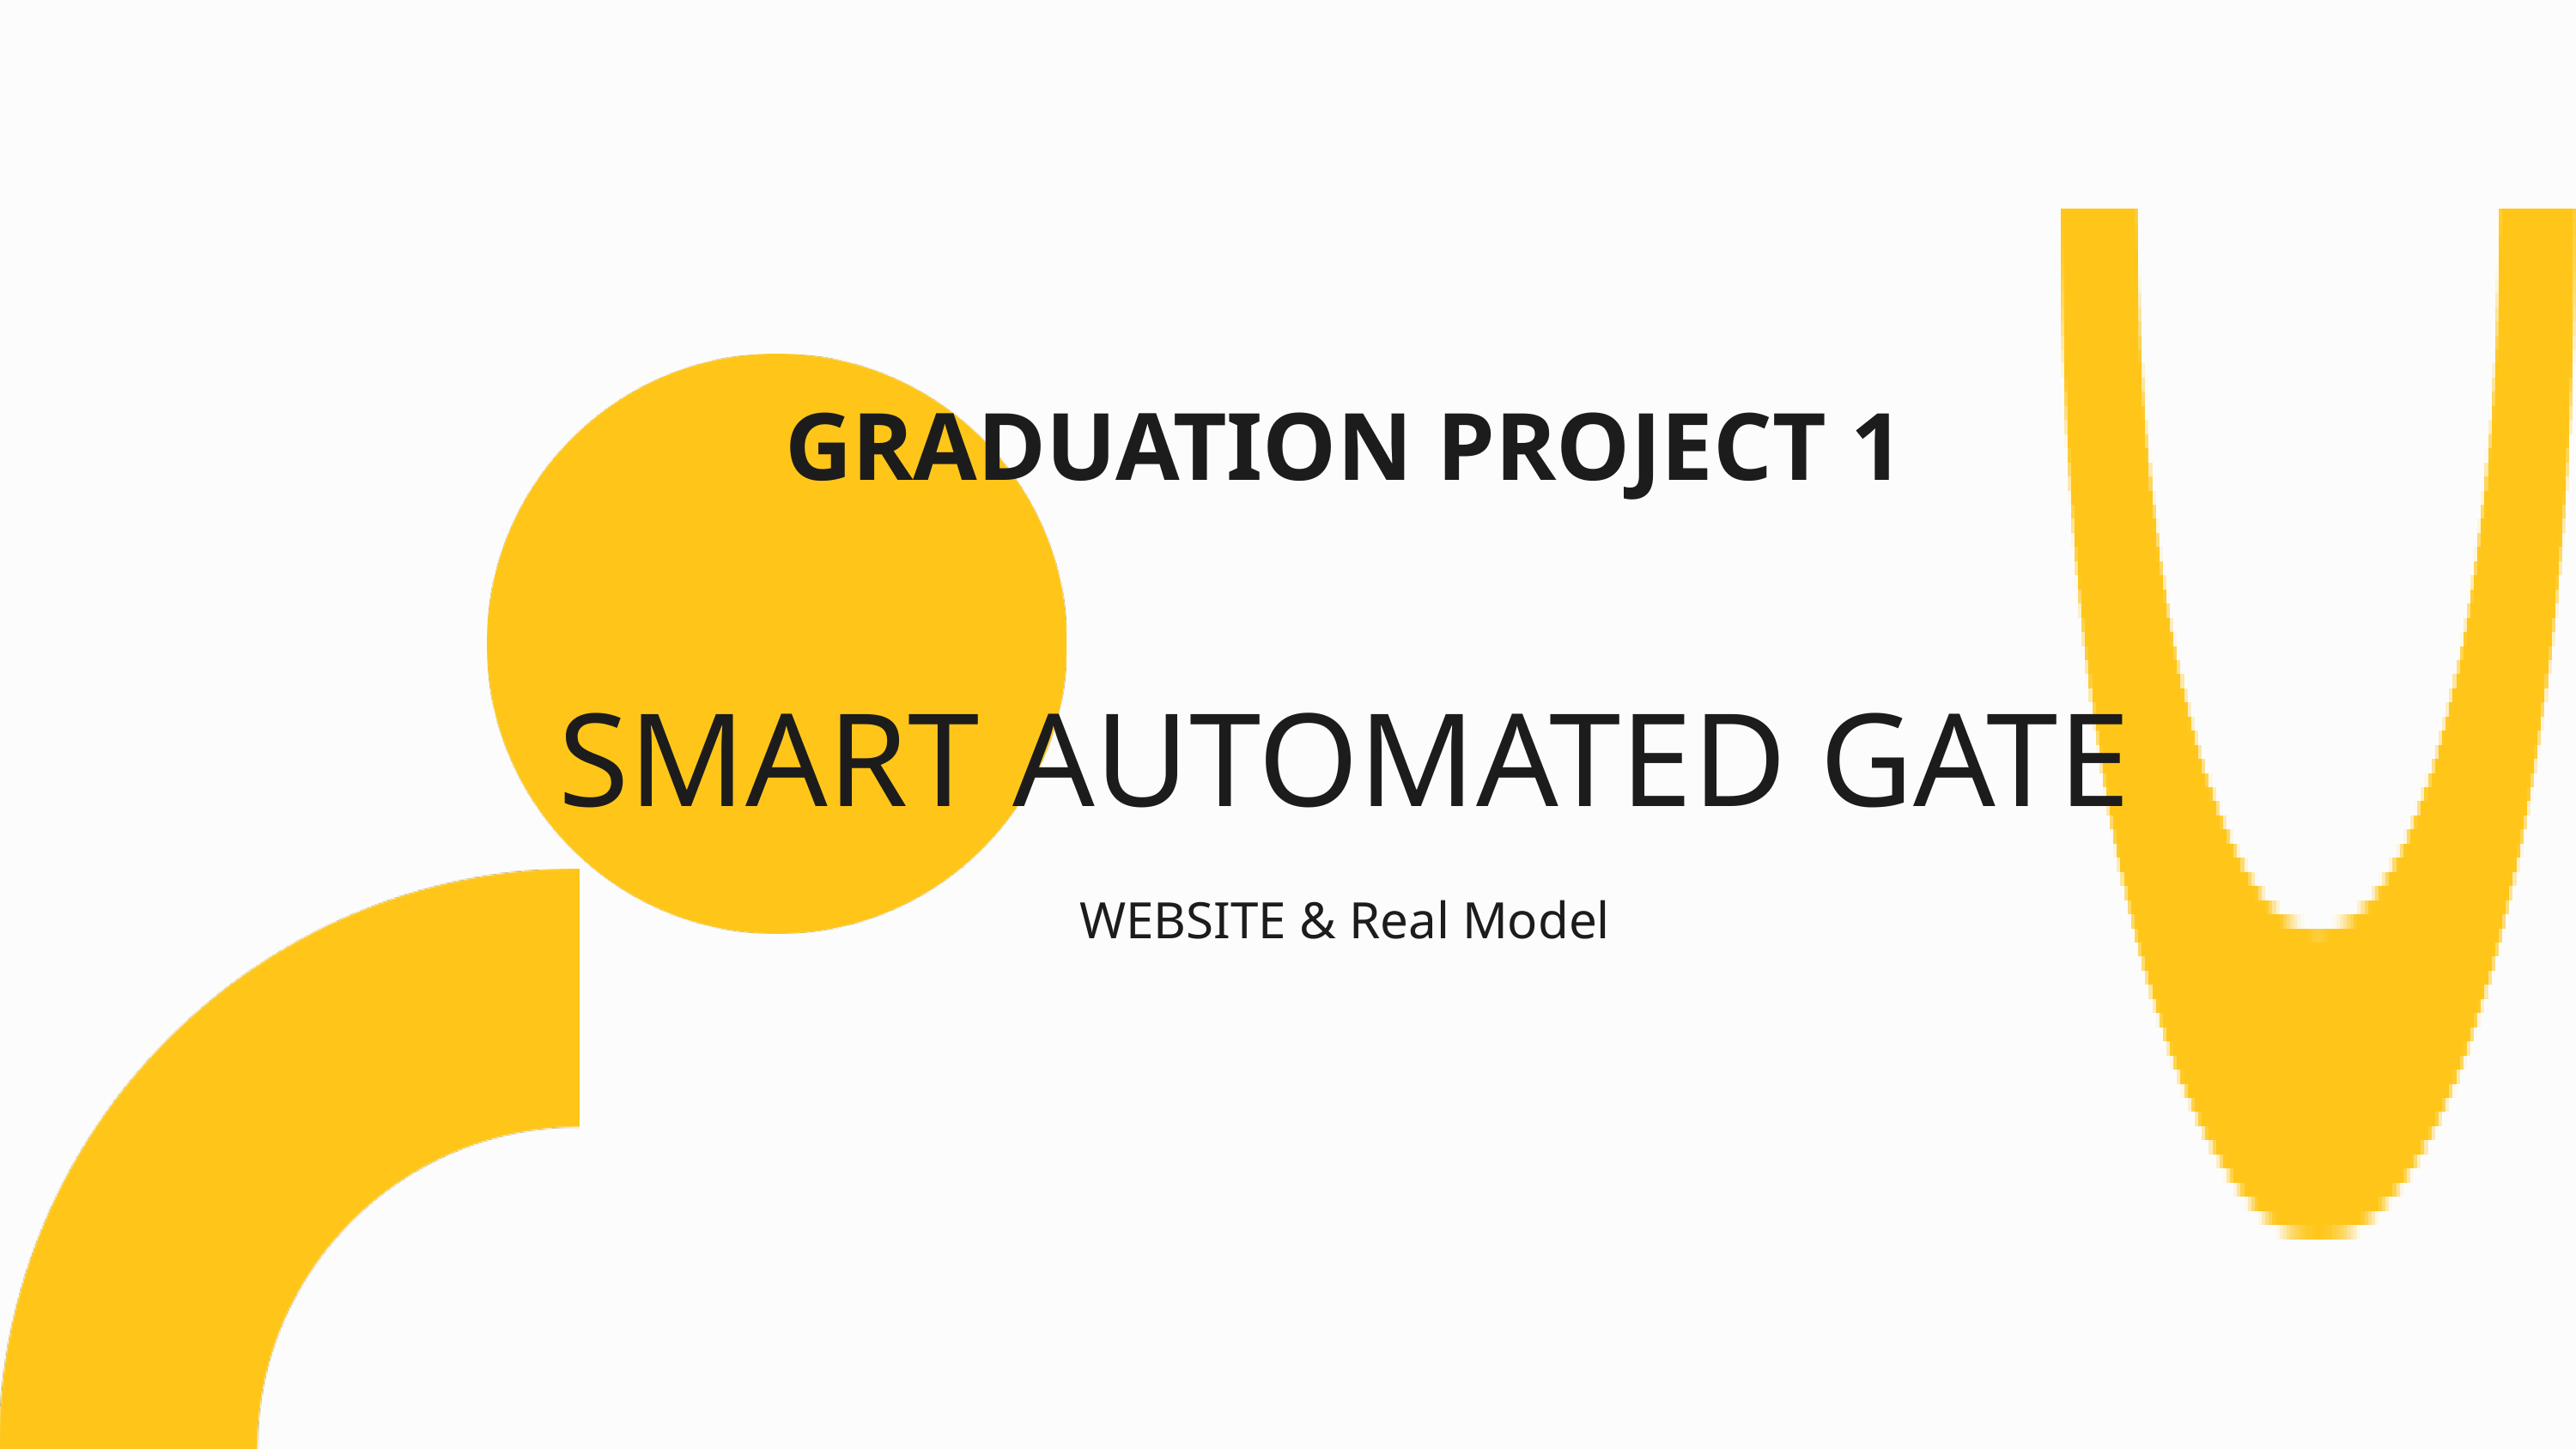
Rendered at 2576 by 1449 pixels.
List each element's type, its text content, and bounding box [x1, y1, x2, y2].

text_box WEBSITE & Real Model [896, 888, 1793, 949]
text_box [487, 833, 1067, 934]
text_box [487, 354, 1067, 506]
text_box SMART AUTOMATED GATE [478, 506, 2211, 833]
text_box [2061, 209, 2576, 1240]
text_box [0, 869, 580, 1449]
text_box GRADUATION PROJECT 1 [768, 368, 1922, 500]
